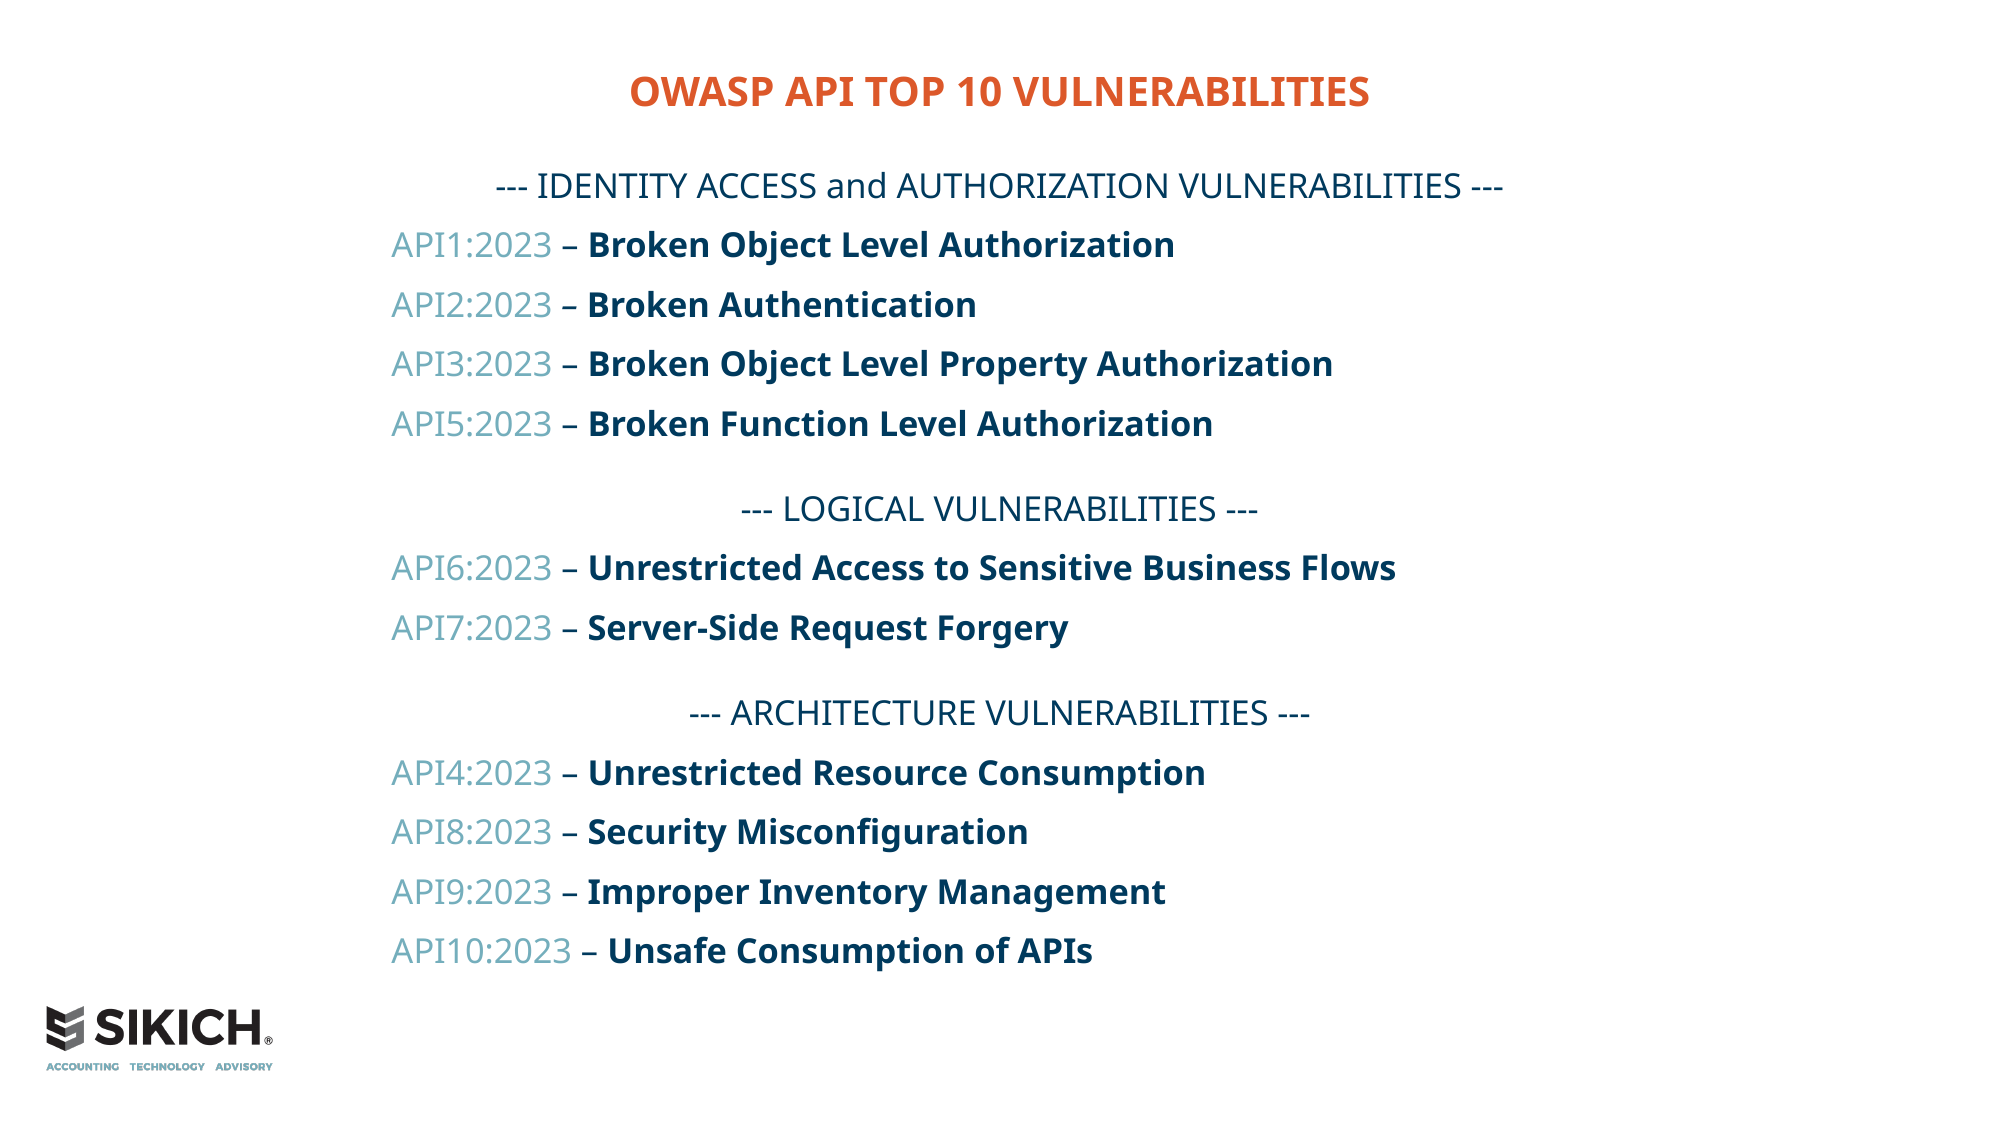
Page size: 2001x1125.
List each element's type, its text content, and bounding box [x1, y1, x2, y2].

list OWASP API Top 10 Vulnerabilities --- IDENTITY ACCESS and AUTHORIZATION VULNERABILITIES --- API1:2023 – Broken Object Level Authorization API2:2023 – Broken Authentication API3:2023 – Broken Object Level Property Authorization API5:2023 – Broken Function Level Authorization --- LOGICAL VULNERABILITIES --- API6:2023 – Unrestricted Access to Sensitive Business Flows API7:2023 – Server-Side Request Forgery --- ARCHITECTURE VULNERABILITIES --- API4:2023 – Unrestricted Resource Consumption API8:2023 – Security Misconfiguration API9:2023 – Improper Inventory Management API10:2023 – Unsafe Consumption of APIs [376, 58, 1624, 984]
picture [18, 977, 300, 1099]
